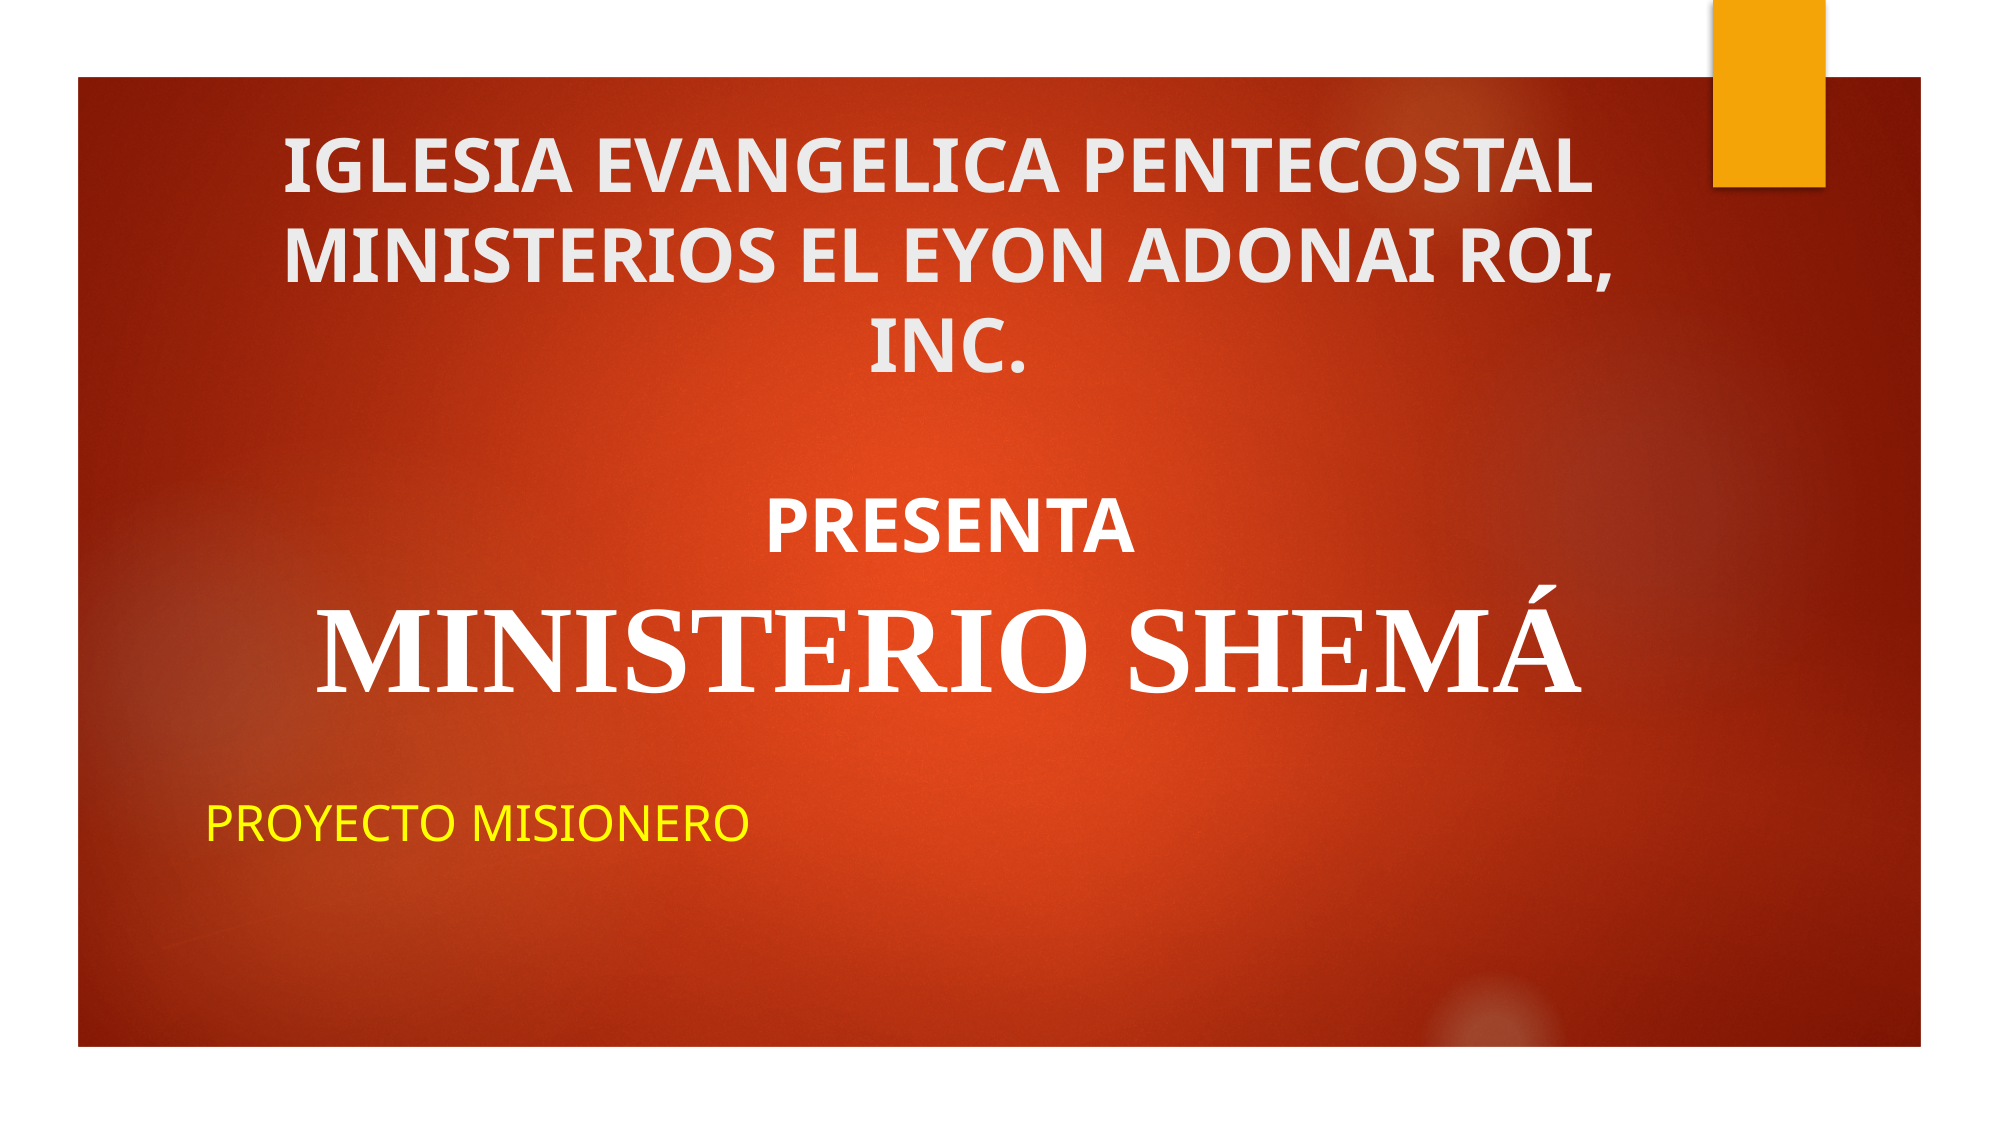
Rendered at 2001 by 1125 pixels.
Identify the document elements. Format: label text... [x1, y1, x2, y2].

picture [79, 78, 1920, 1046]
title IGLESIA EVANGELICA PENTECOSTAL MINISTERIOS EL EYON ADONAI ROI, INC. PRESENTA MINISTERIO SHEMÁ [189, 375, 1710, 816]
subtitle PROYECTO MISIONERO [189, 783, 1638, 925]
